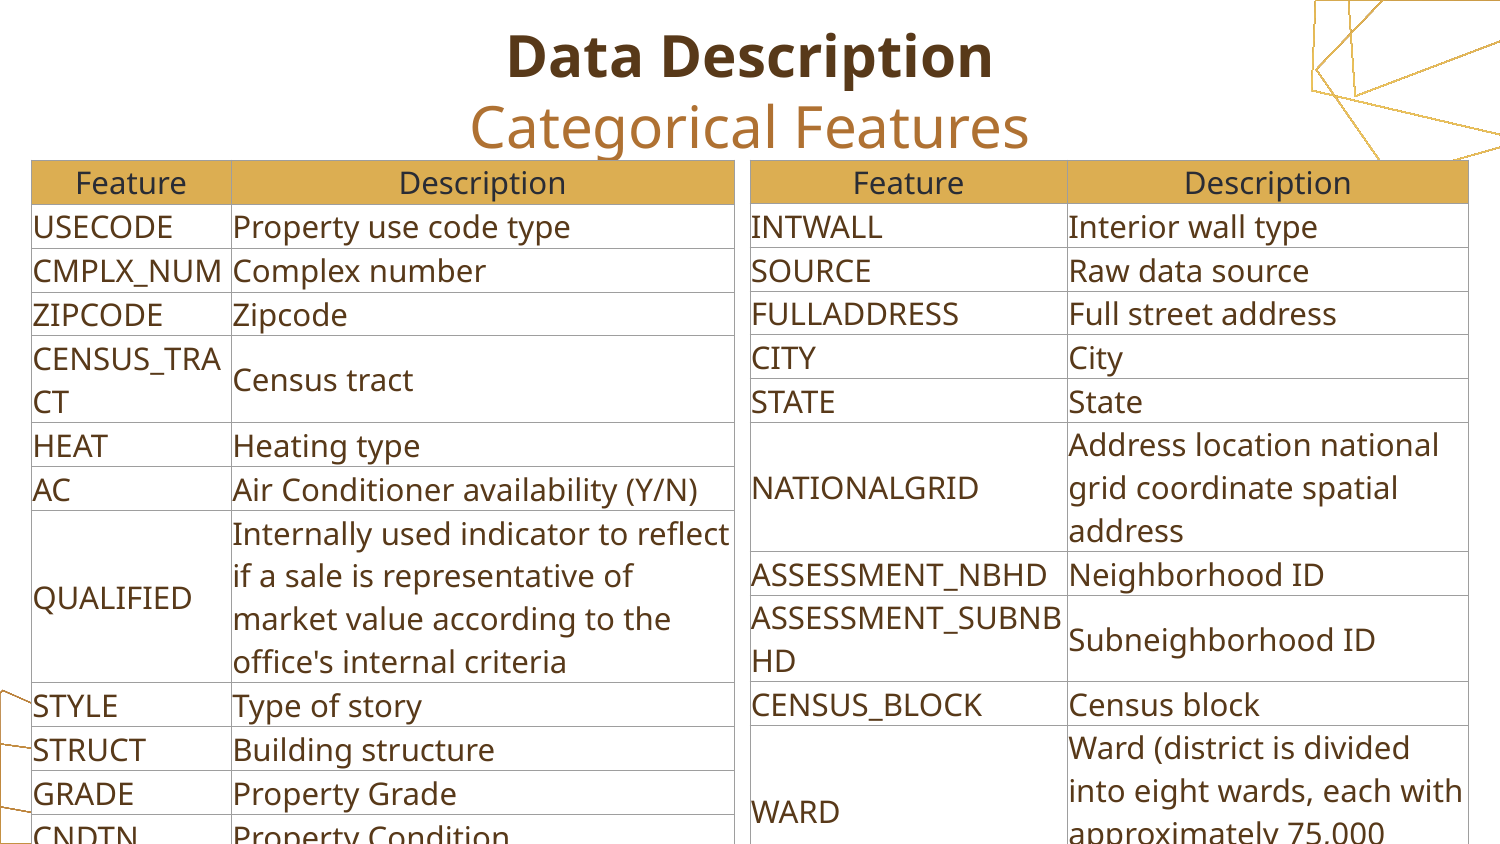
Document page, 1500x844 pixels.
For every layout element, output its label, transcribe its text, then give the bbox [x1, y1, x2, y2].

table_cell Neighborhood ID [1068, 552, 1468, 595]
table_header Feature [751, 161, 1067, 203]
table_cell Property Grade [232, 771, 734, 814]
table_cell USECODE [32, 205, 231, 248]
table_cell FULLADDRESS [751, 292, 1067, 334]
table_cell WARD [751, 726, 1067, 844]
table_cell ZIPCODE [32, 293, 231, 335]
table_cell CNDTN [32, 815, 231, 844]
table_cell STRUCT [32, 727, 231, 770]
table_cell Complex number [232, 249, 734, 292]
table_cell Ward (district is divided into eight wards, each with approximately 75,000 residents) [1068, 726, 1468, 844]
title Data Description [327, 18, 1173, 89]
table_cell Air Conditioner availability (Y/N) [232, 467, 734, 510]
table_cell CITY [751, 335, 1067, 378]
table_cell State [1068, 379, 1468, 422]
text_box Categorical Features [327, 89, 1173, 161]
table_cell Heating type [232, 423, 734, 466]
table_cell Census tract [232, 336, 734, 422]
table_header Description [1068, 161, 1468, 203]
table_cell Property Condition [232, 815, 734, 844]
table_cell Building structure [232, 727, 734, 770]
table_cell NATIONALGRID [751, 423, 1067, 551]
table_cell STYLE [32, 683, 231, 726]
table_cell Address location national grid coordinate spatial address [1068, 423, 1468, 551]
table_cell Full street address [1068, 292, 1468, 334]
table_cell ASSESSMENT_SUBNBHD [751, 596, 1067, 681]
table_cell SOURCE [751, 248, 1067, 291]
table_cell STATE [751, 379, 1067, 422]
table_cell AC [32, 467, 231, 510]
table_cell CENSUS_TRACT [32, 336, 231, 422]
table_header Feature [32, 161, 231, 204]
table_cell ASSESSMENT_NBHD [751, 552, 1067, 595]
table_cell Raw data source [1068, 248, 1468, 291]
table_cell CENSUS_BLOCK [751, 682, 1067, 725]
table_cell City [1068, 335, 1468, 378]
table_cell CMPLX_NUM [32, 249, 231, 292]
table_cell Type of story [232, 683, 734, 726]
table_header Description [232, 161, 734, 204]
table_cell Census block [1068, 682, 1468, 725]
table_cell HEAT [32, 423, 231, 466]
table_cell GRADE [32, 771, 231, 814]
table_cell Property use code type [232, 205, 734, 248]
table_cell Internally used indicator to reflect if a sale is representative of market value according to the office's internal criteria [232, 511, 734, 682]
table_cell Zipcode [232, 293, 734, 335]
table_cell Interior wall type [1068, 204, 1468, 247]
table_cell QUALIFIED [32, 511, 231, 682]
table_cell Subneighborhood ID [1068, 596, 1468, 681]
table_cell INTWALL [751, 204, 1067, 247]
